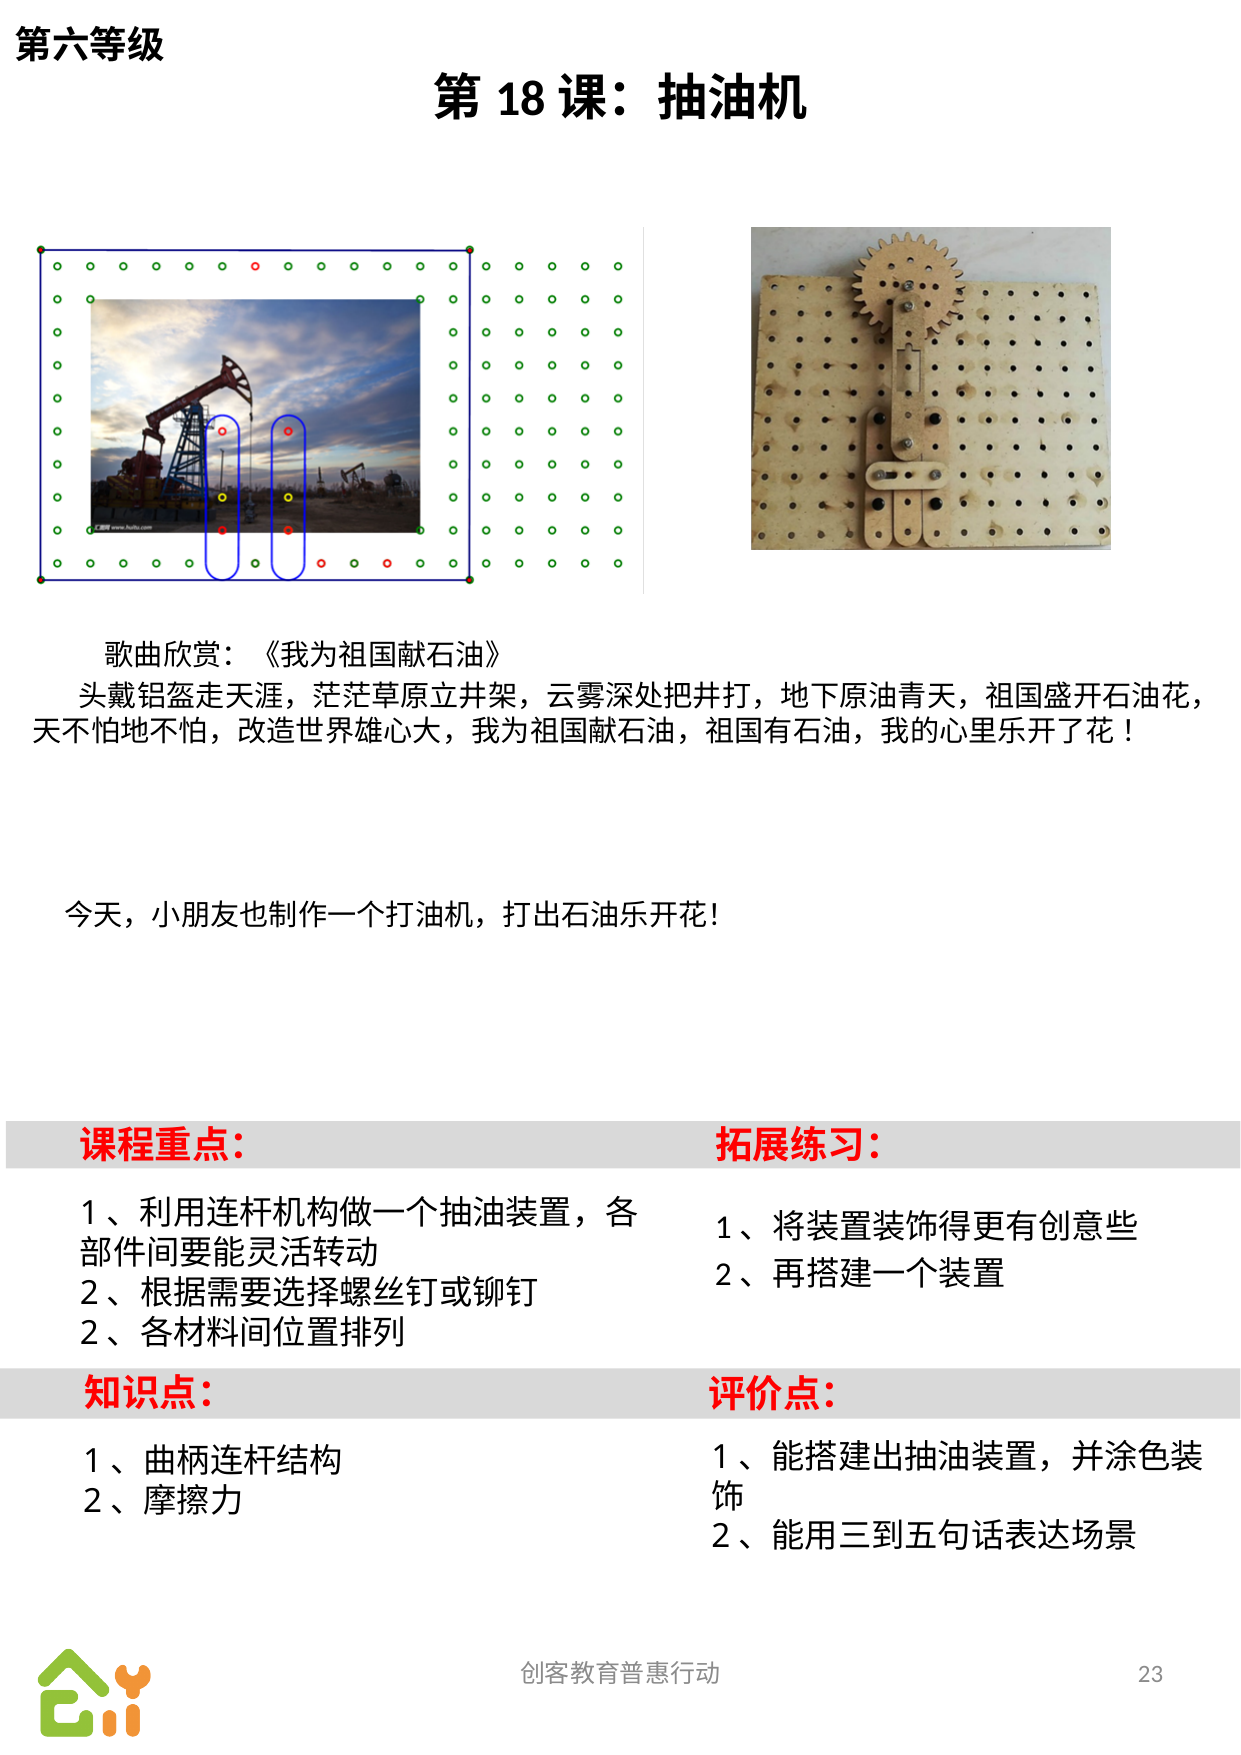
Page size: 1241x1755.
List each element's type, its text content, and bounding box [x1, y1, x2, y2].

text_box 第六等级 [0, 13, 293, 46]
text_box 今天，小朋友也制作一个打油机，打出石油乐开花！ [29, 888, 951, 939]
text_box 歌曲欣赏：《我为祖国献石油》 头戴铝盔走天涯，茫茫草原立井架，云雾深处把井打，地下原油青天，祖国盛开石油花，天不怕地不怕，改造世界雄心大，我为祖国献石油，祖国有石油，我的心里乐开了花 ！ [17, 628, 1241, 771]
title 第18课：抽油机 [0, 46, 1241, 146]
text_box 1、能搭建出抽油装置，并涂色装饰 2、能用三到五句话表达场景 [696, 1436, 1241, 1562]
text_box 1、曲柄连杆结构 2、摩擦力 [68, 1436, 681, 1526]
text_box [5, 1113, 1241, 1174]
text_box 1、将装置装饰得更有创意些 2、再搭建一个装置 [699, 1198, 1241, 1359]
footer 创客教育普惠行动 [423, 1625, 817, 1720]
text_box 1、利用连杆机构做一个抽油装置，各部件间要能灵活转动 2、根据需要选择螺丝钉或铆钉 2、各材料间位置排列 [64, 1184, 673, 1359]
slide_number 23 [1116, 1625, 1179, 1720]
picture [17, 227, 1111, 594]
picture [30, 1636, 161, 1751]
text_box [0, 1361, 1241, 1428]
